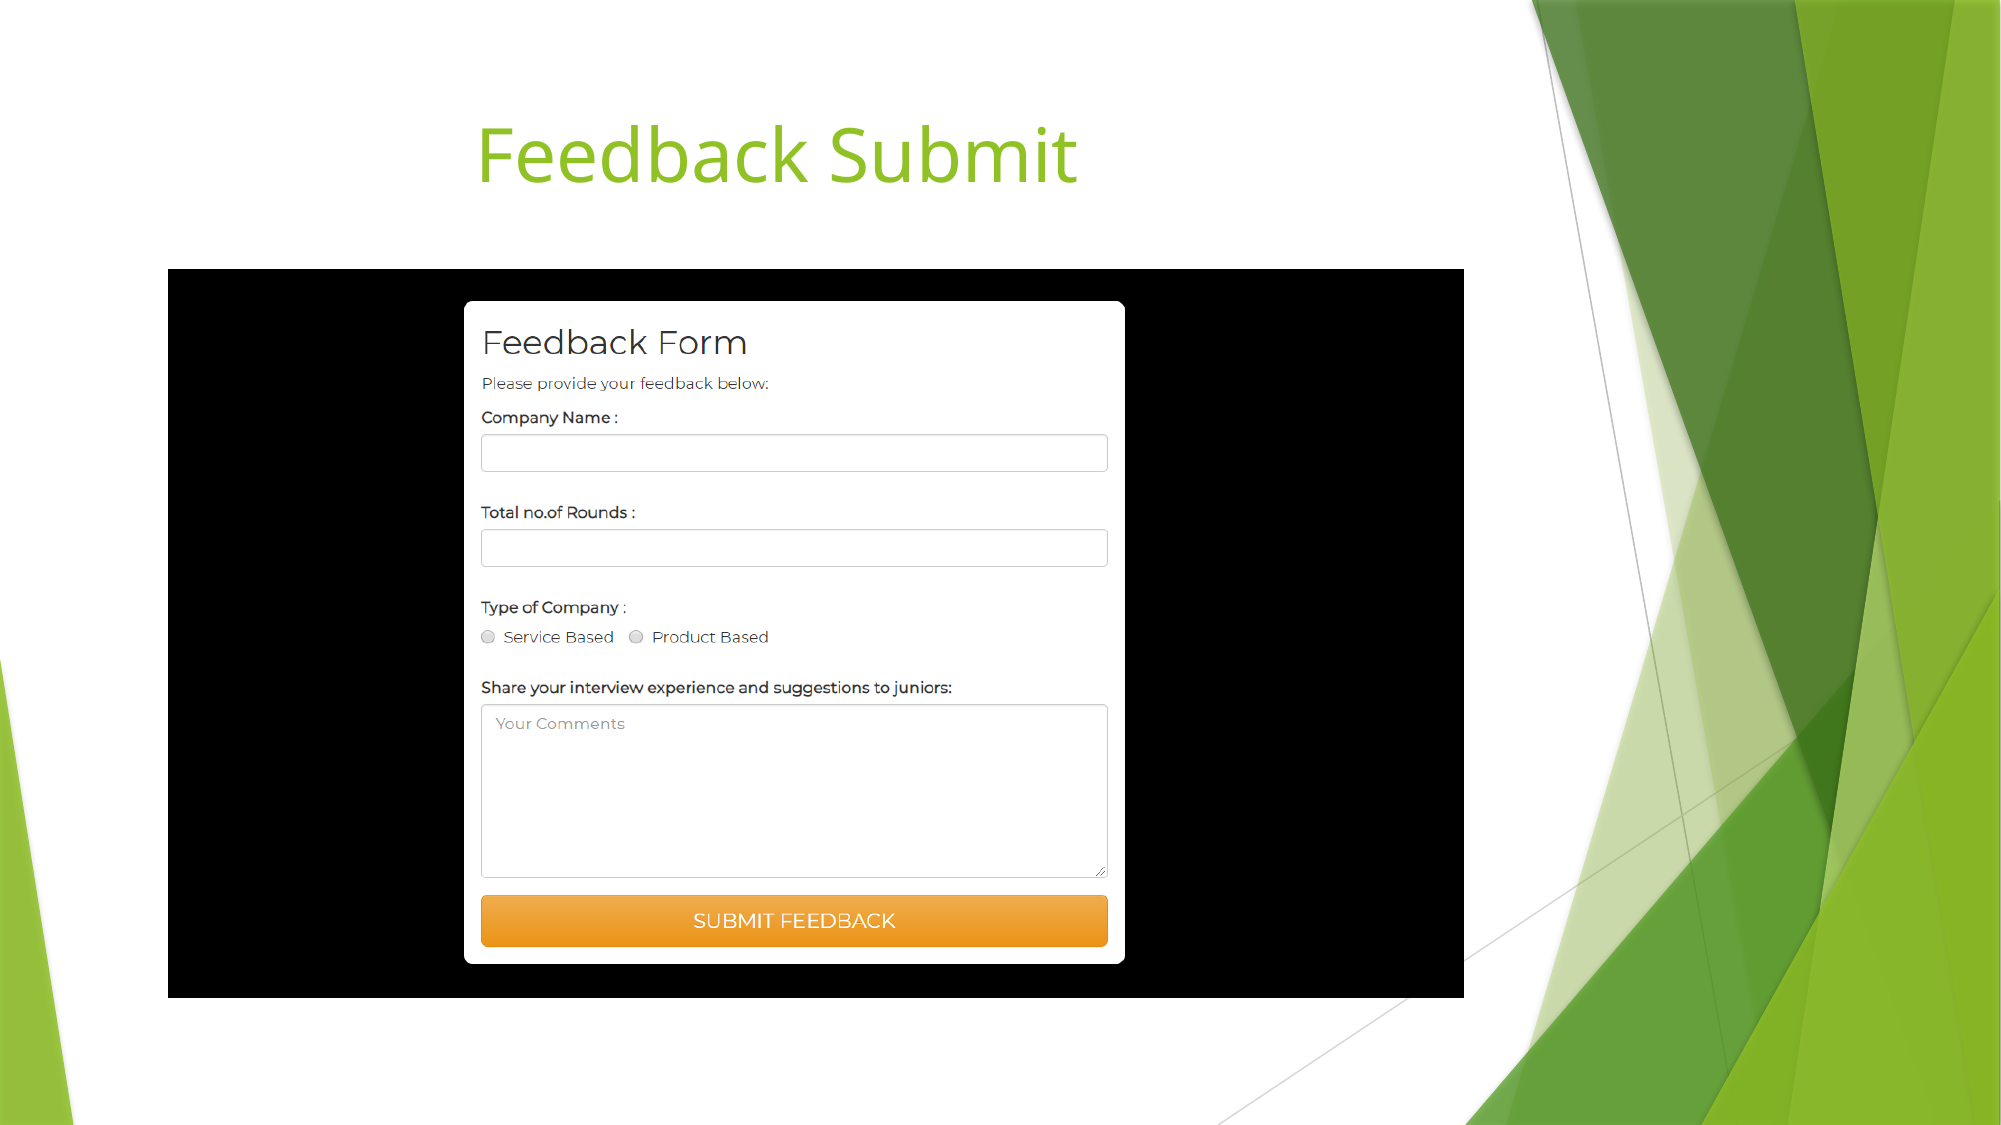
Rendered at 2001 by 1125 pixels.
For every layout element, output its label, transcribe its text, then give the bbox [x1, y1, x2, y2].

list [168, 268, 1465, 999]
title Feedback Submit [111, 99, 1522, 317]
